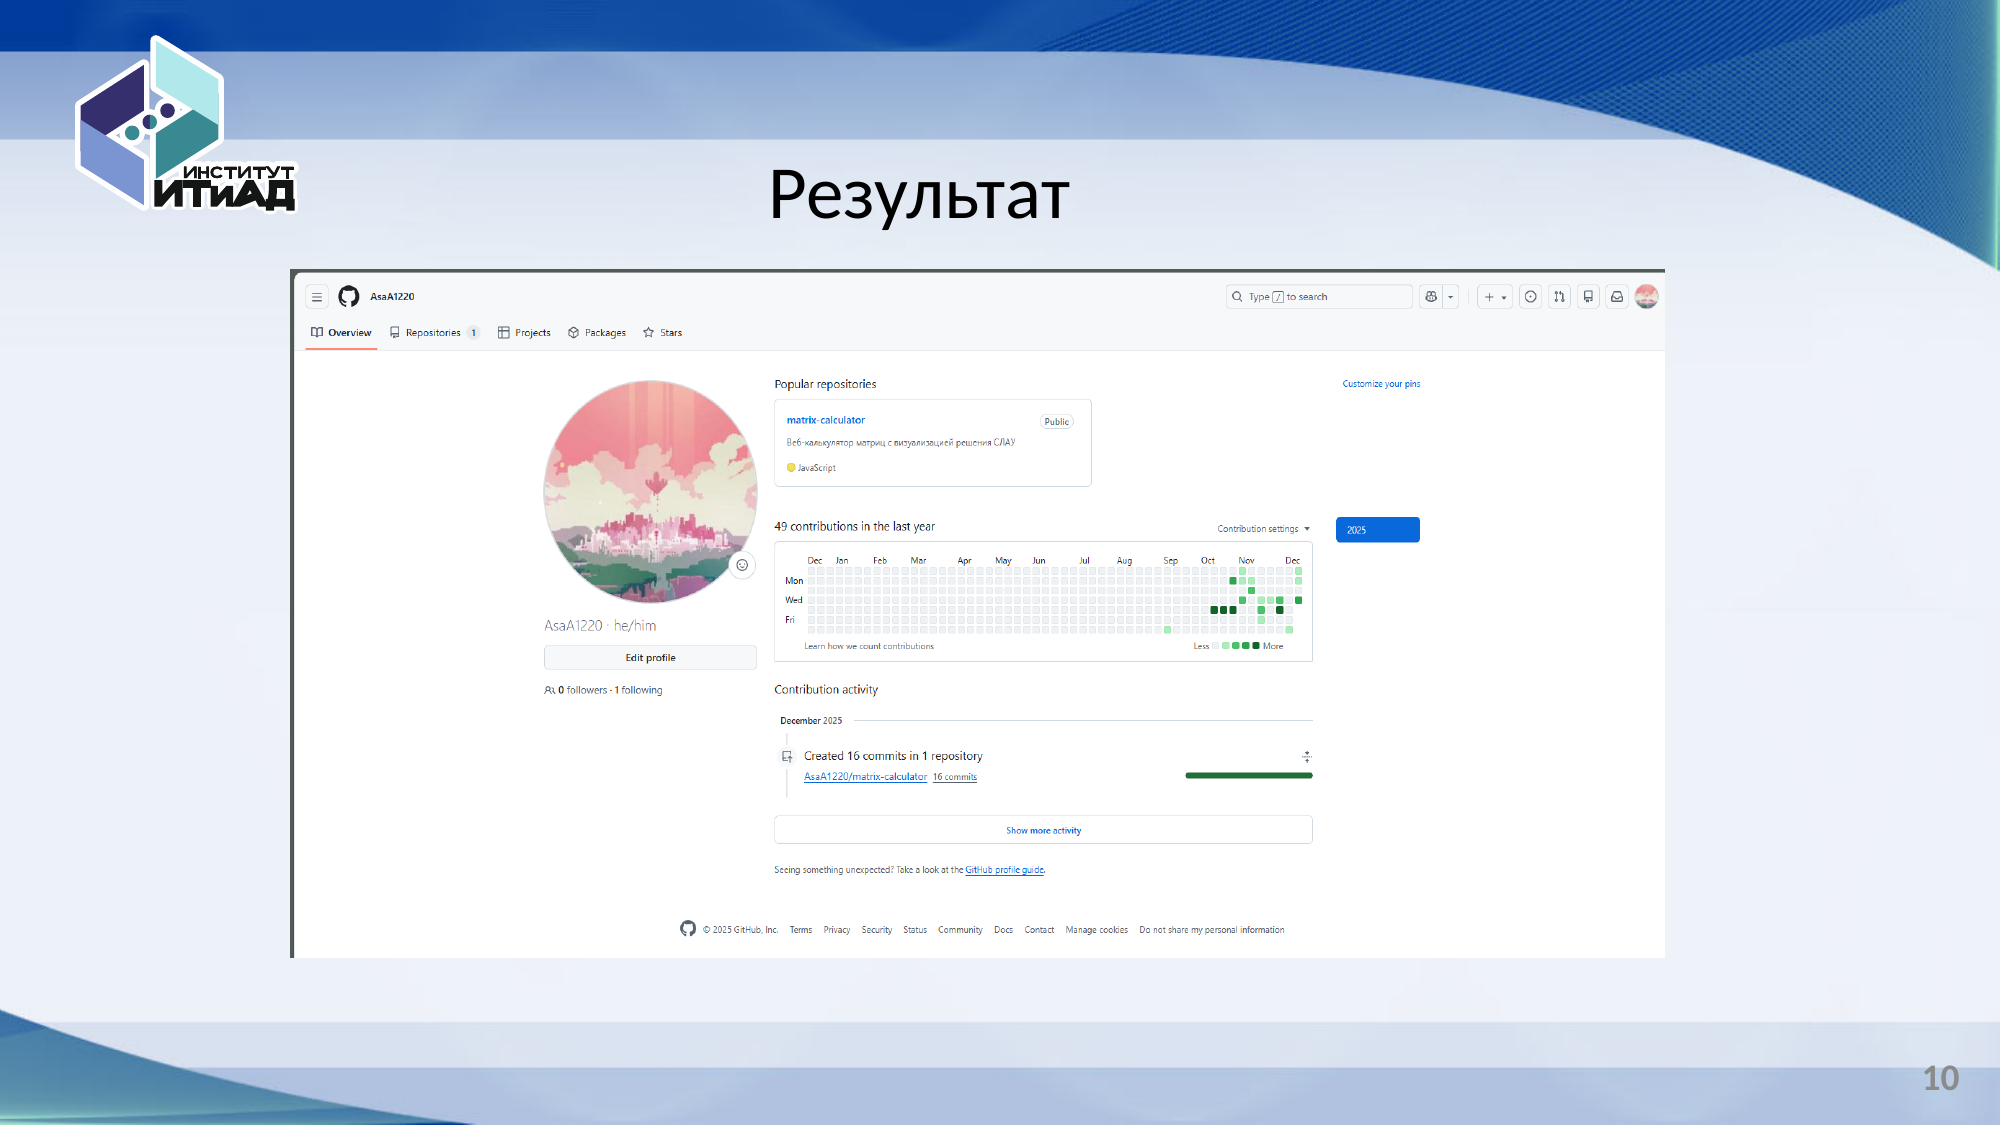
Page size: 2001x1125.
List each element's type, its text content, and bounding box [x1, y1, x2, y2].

text_box Результат [0, 136, 1839, 242]
slide_number 10 [1524, 1045, 1975, 1106]
picture [0, 0, 2000, 1125]
picture [150, 90, 162, 109]
